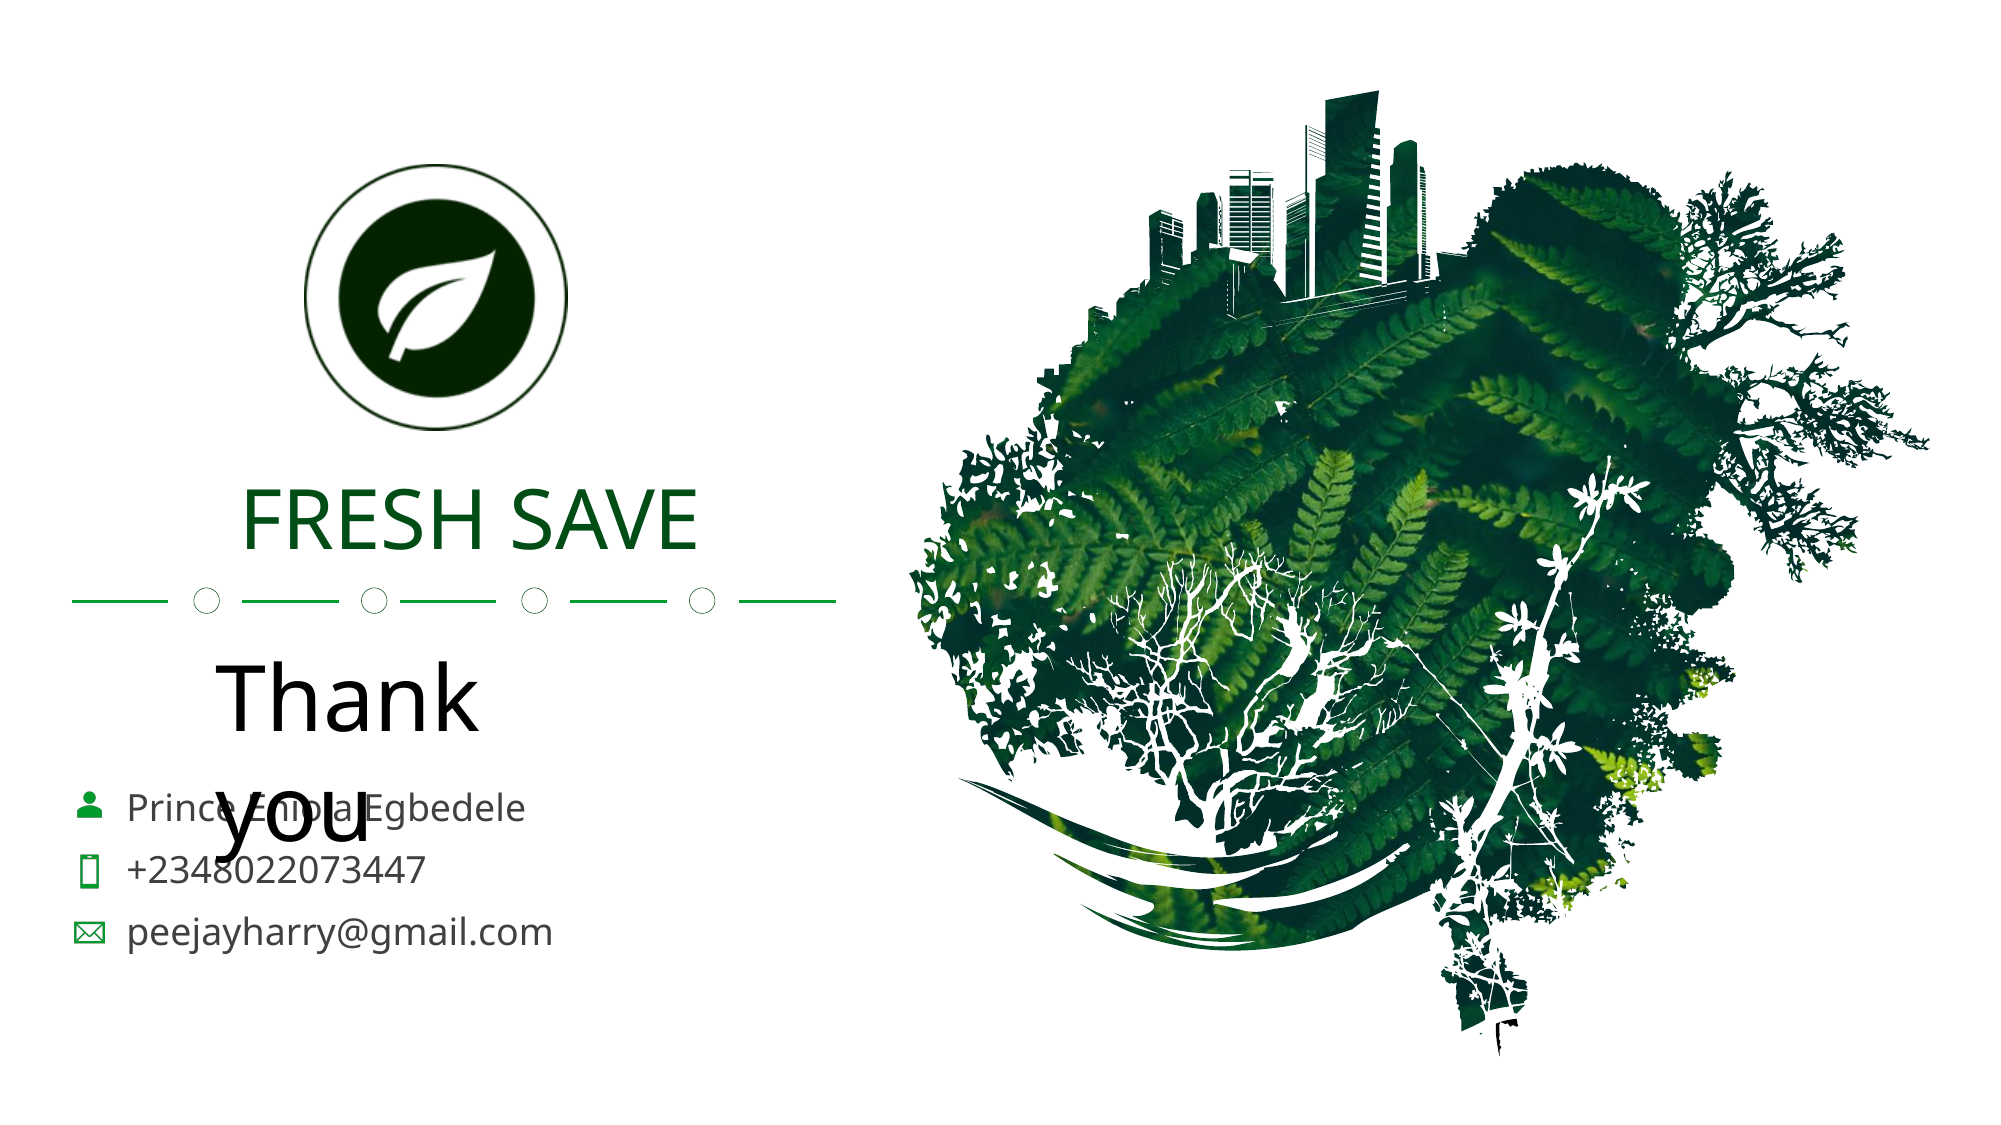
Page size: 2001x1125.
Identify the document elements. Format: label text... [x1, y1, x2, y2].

picture [71, 786, 108, 823]
picture [909, 90, 1931, 1035]
picture [71, 914, 108, 951]
text_box Thank you [201, 632, 658, 867]
list +2348022073447 [126, 850, 652, 898]
picture [303, 164, 568, 431]
list Prince Eniola Egbedele [126, 788, 201, 836]
list peejayharry@gmail.com [126, 912, 652, 960]
picture [71, 853, 108, 890]
text_box FRESH SAVE [224, 459, 717, 575]
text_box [71, 587, 715, 614]
